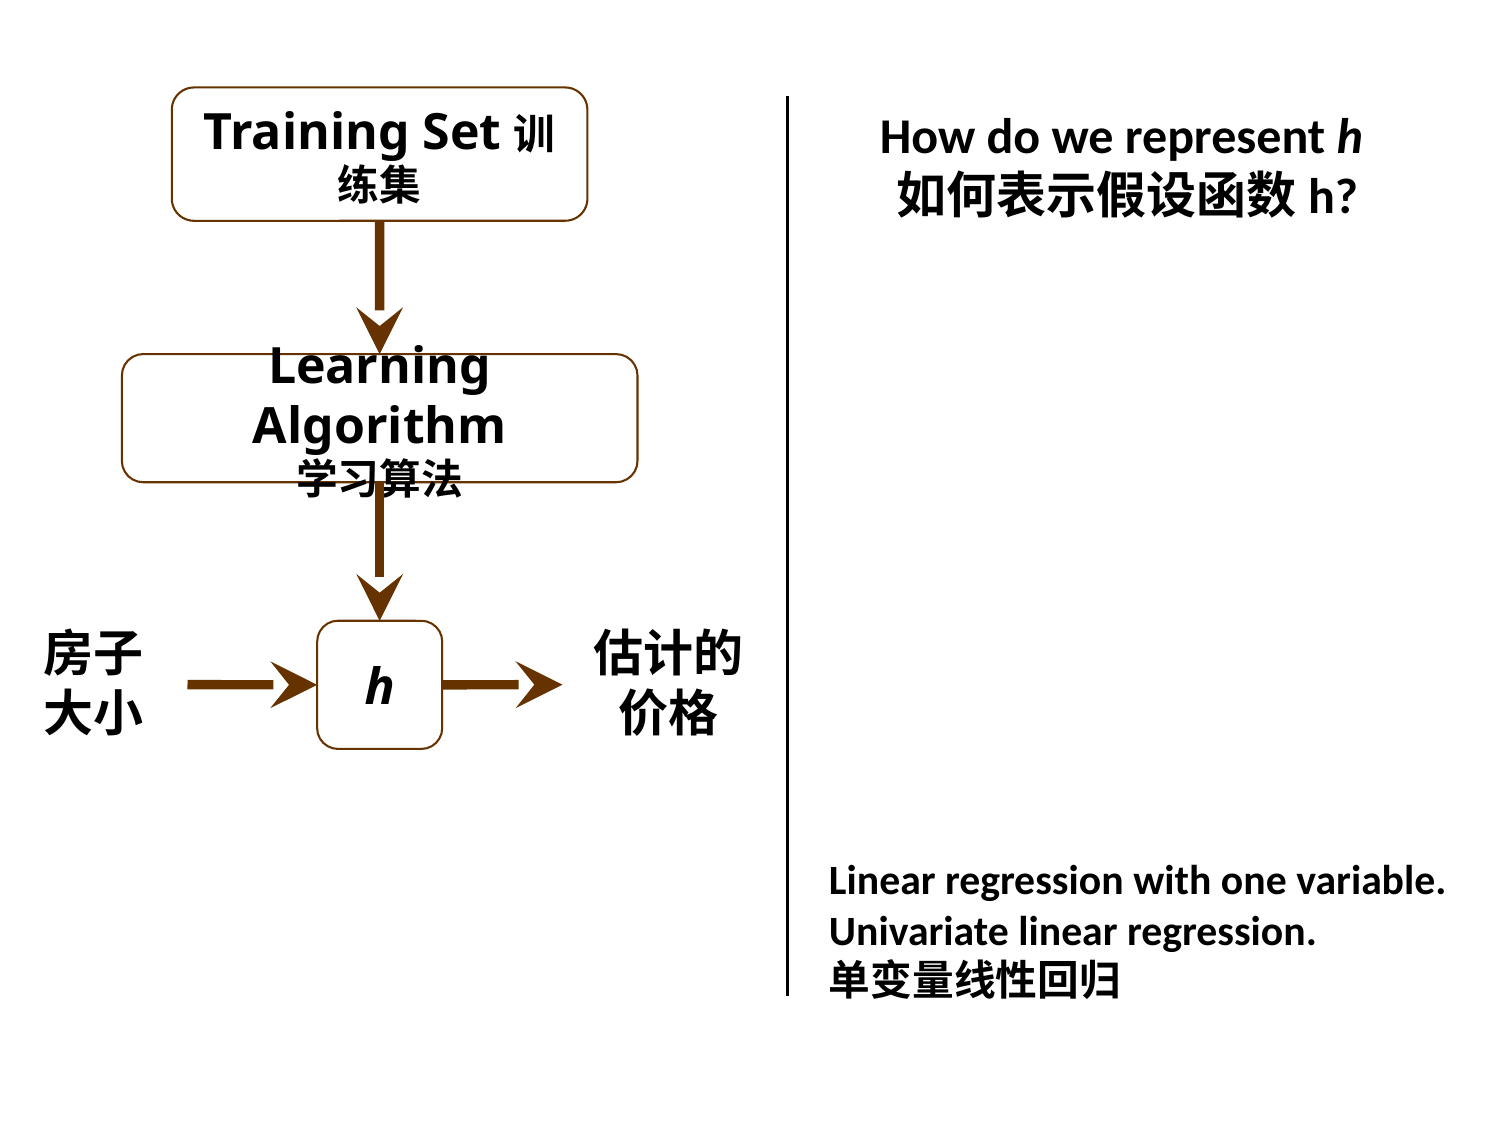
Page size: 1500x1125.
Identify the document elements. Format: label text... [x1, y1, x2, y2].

text_box 估计的 价格 [549, 614, 787, 749]
text_box Training Set训练集 [170, 86, 589, 222]
text_box h [316, 619, 444, 750]
text_box 房子 大小 [0, 614, 188, 749]
text_box How do we represent h 如何表示假设函数h? [865, 95, 1390, 231]
text_box Linear regression with one variable. Univariate linear regression. 单变量线性回归 [814, 845, 1463, 1011]
text_box Learning Algorithm 学习算法 [120, 353, 639, 484]
